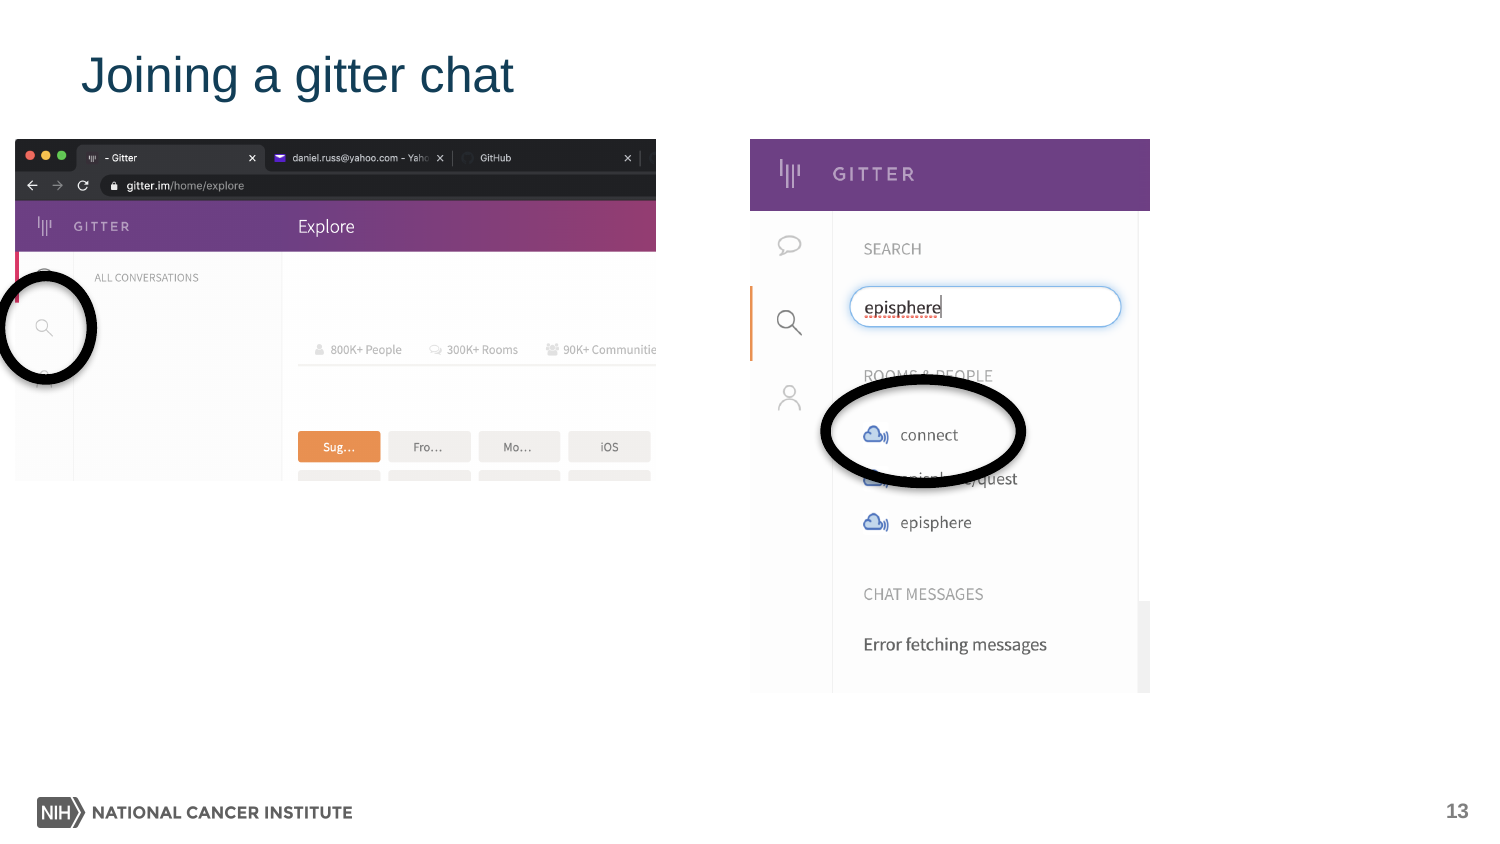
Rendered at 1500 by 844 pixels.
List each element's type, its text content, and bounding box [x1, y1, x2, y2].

picture [37, 797, 352, 828]
picture [14, 139, 656, 482]
picture [749, 139, 1151, 694]
title Joining a gitter chat [81, 51, 1421, 104]
text_box [0, 295, 9, 360]
